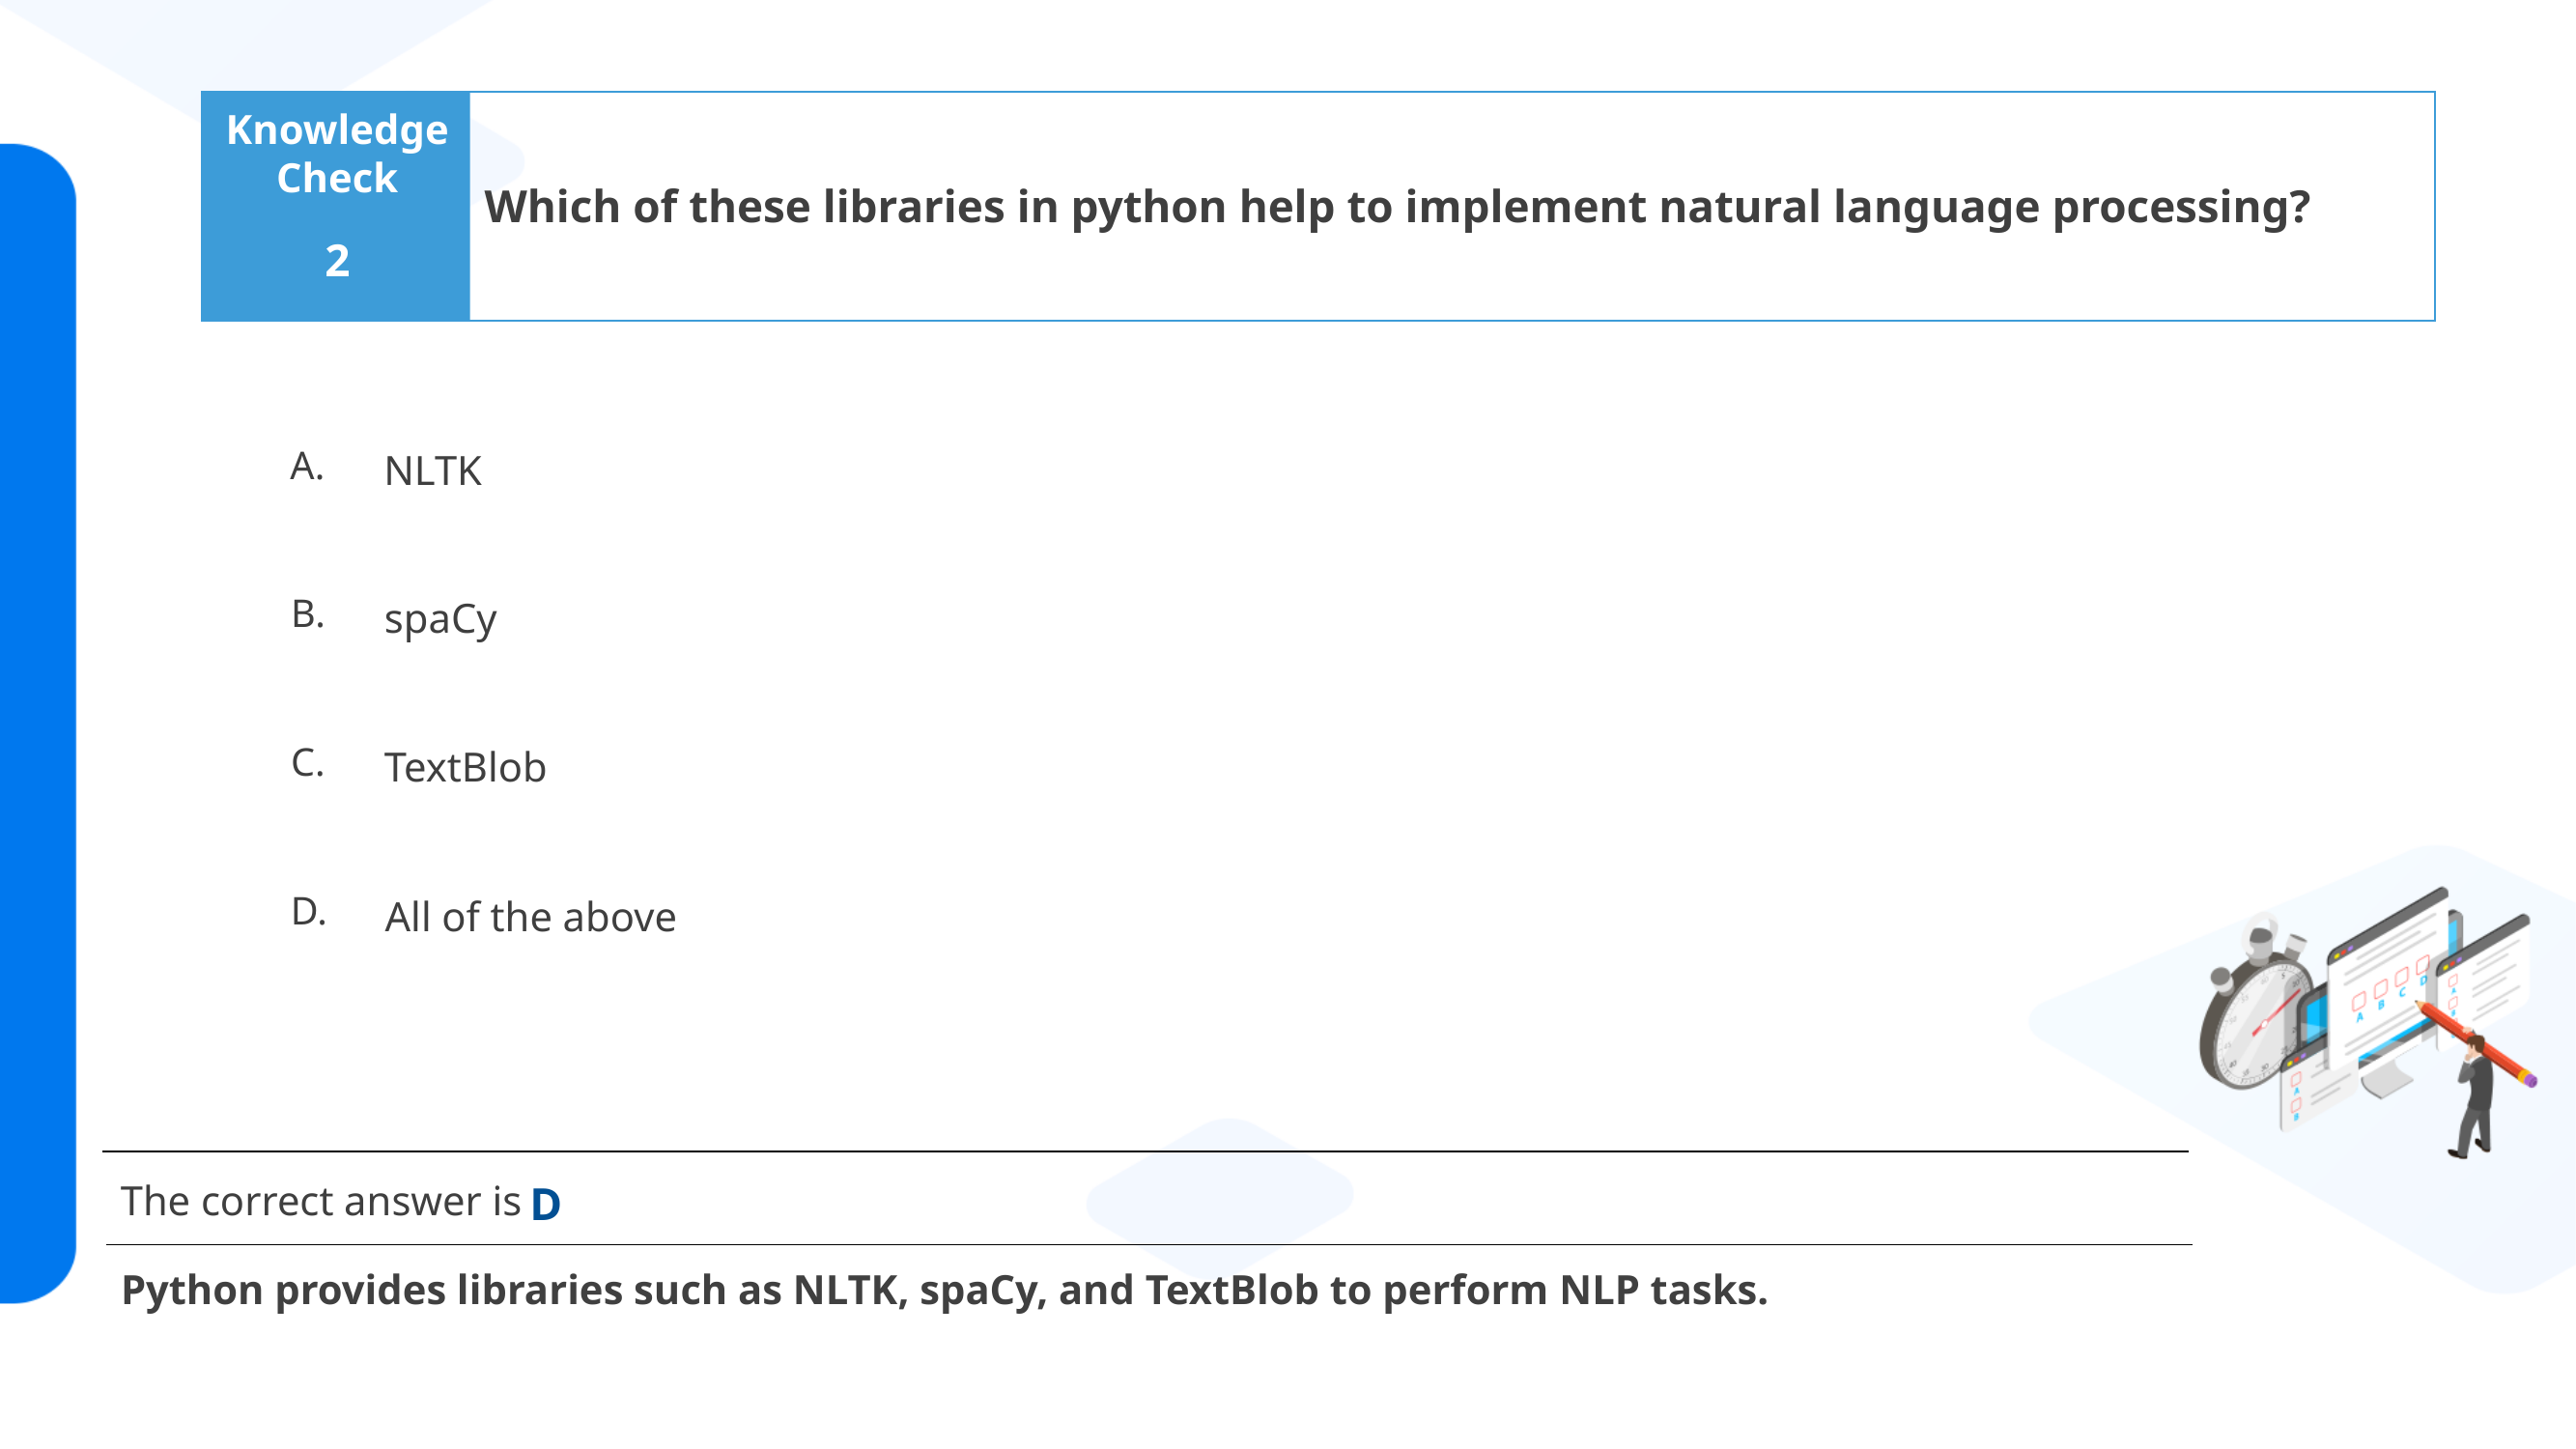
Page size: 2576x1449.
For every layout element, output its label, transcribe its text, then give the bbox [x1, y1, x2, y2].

list TextBlob [369, 724, 2153, 857]
picture [0, 0, 2576, 1449]
list 2 [247, 188, 428, 321]
list spaCy [369, 575, 2153, 708]
list D [515, 1152, 1915, 1246]
list Which of these libraries in python help to implement natural language processing? [469, 92, 2436, 322]
list Python provides libraries such as NLTK, spaCy, and TextBlob to perform NLP tasks. [105, 1257, 2182, 1417]
list NLTK [369, 427, 2152, 560]
list All of the above [370, 873, 2154, 1007]
